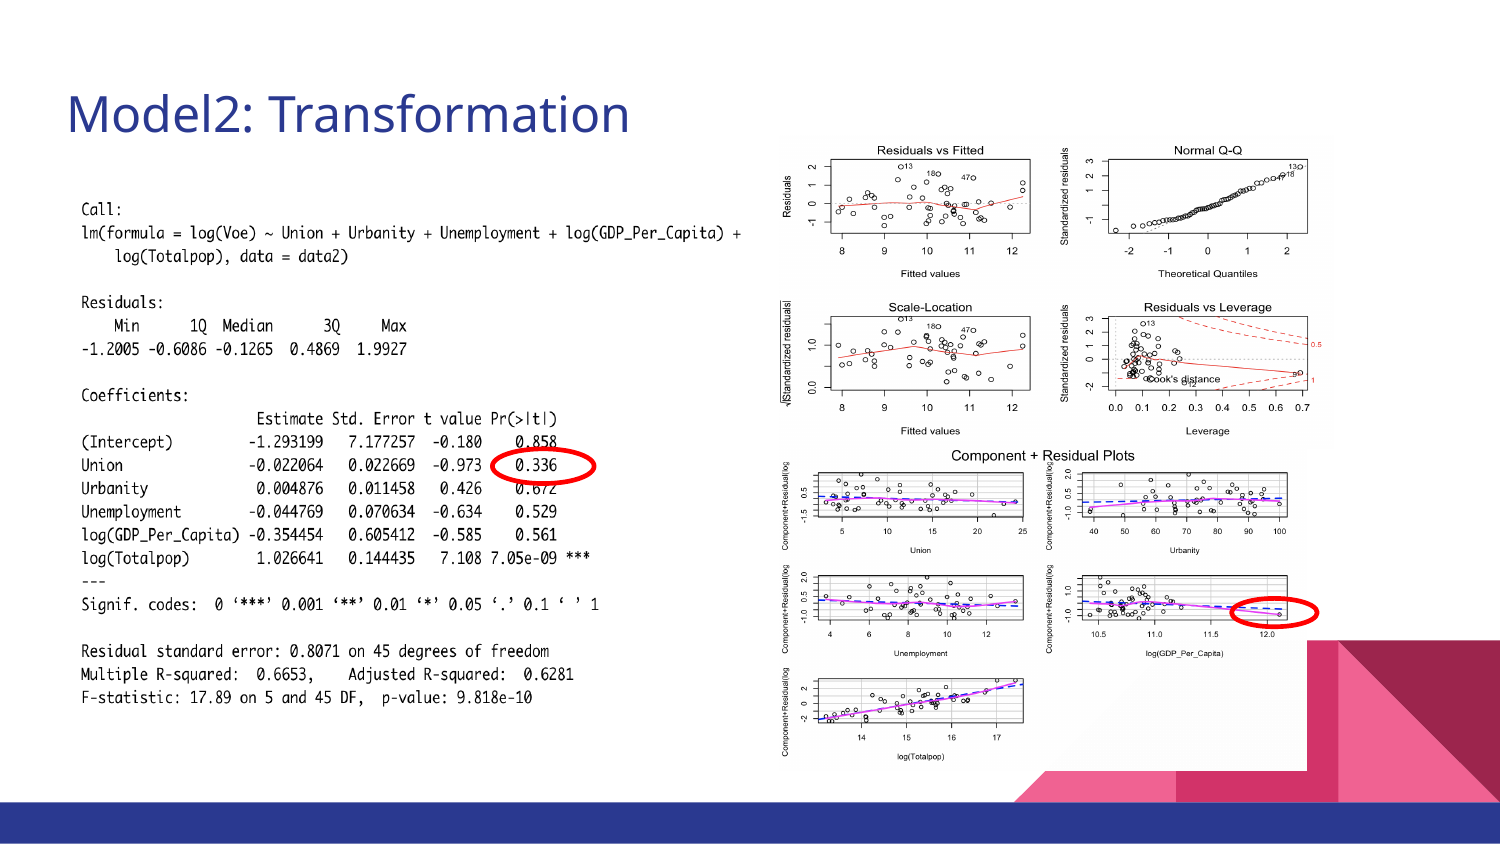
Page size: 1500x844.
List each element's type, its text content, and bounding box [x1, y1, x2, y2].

picture [778, 135, 1334, 771]
title Model2: Transformation [51, 67, 1449, 167]
text_box [1311, 605, 1318, 620]
picture [73, 188, 751, 707]
